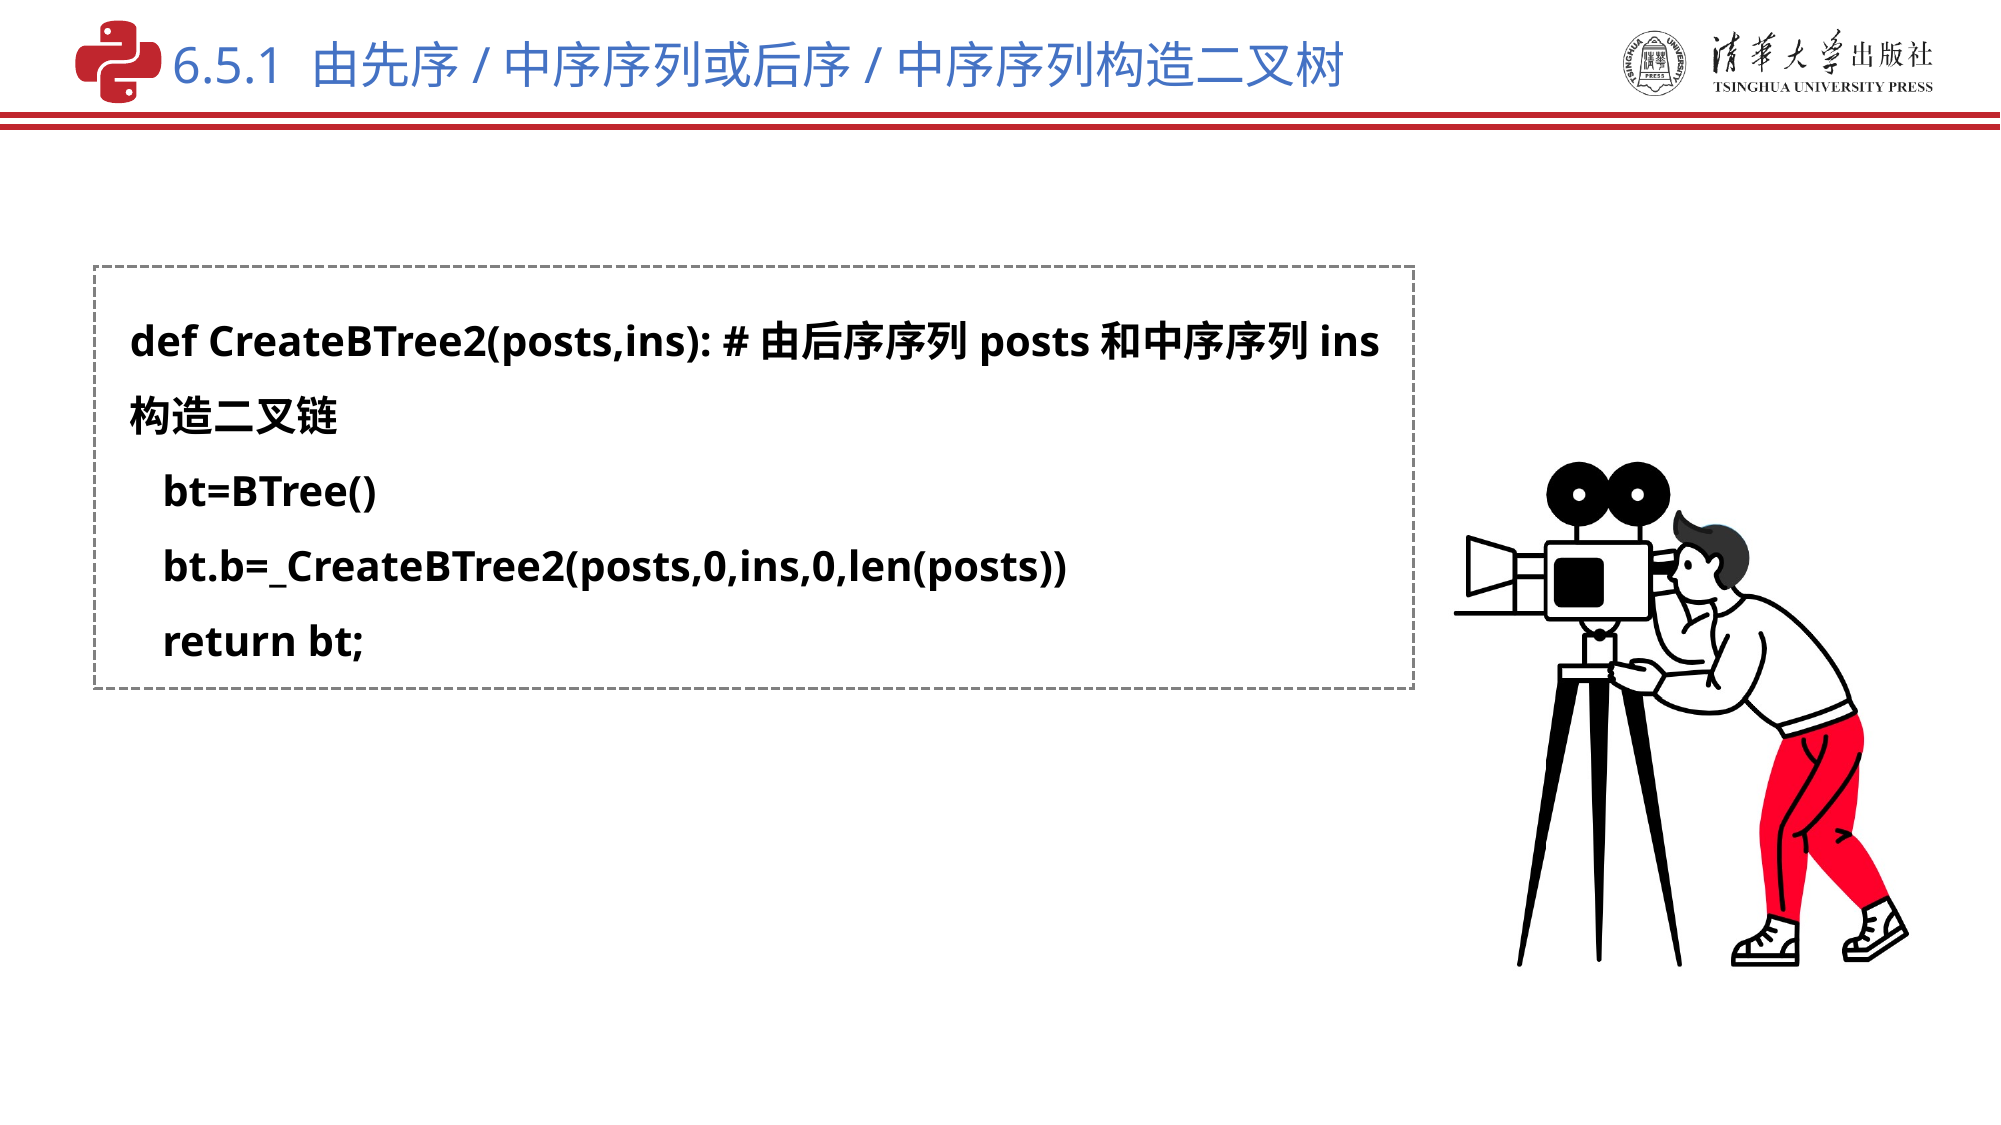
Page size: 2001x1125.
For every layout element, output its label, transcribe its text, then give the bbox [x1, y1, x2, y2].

picture [1396, 315, 1949, 1078]
text_box def CreateBTree2(posts,ins): #由后序序列posts和中序序列ins构造二叉链 bt=BTree() bt.b=_CreateBTree2(posts,0,ins,0,len(posts)) return bt; [94, 266, 1414, 690]
text_box 6.5.1 由先序/中序序列或后序/中序序列构造二叉树 [158, 26, 1361, 101]
